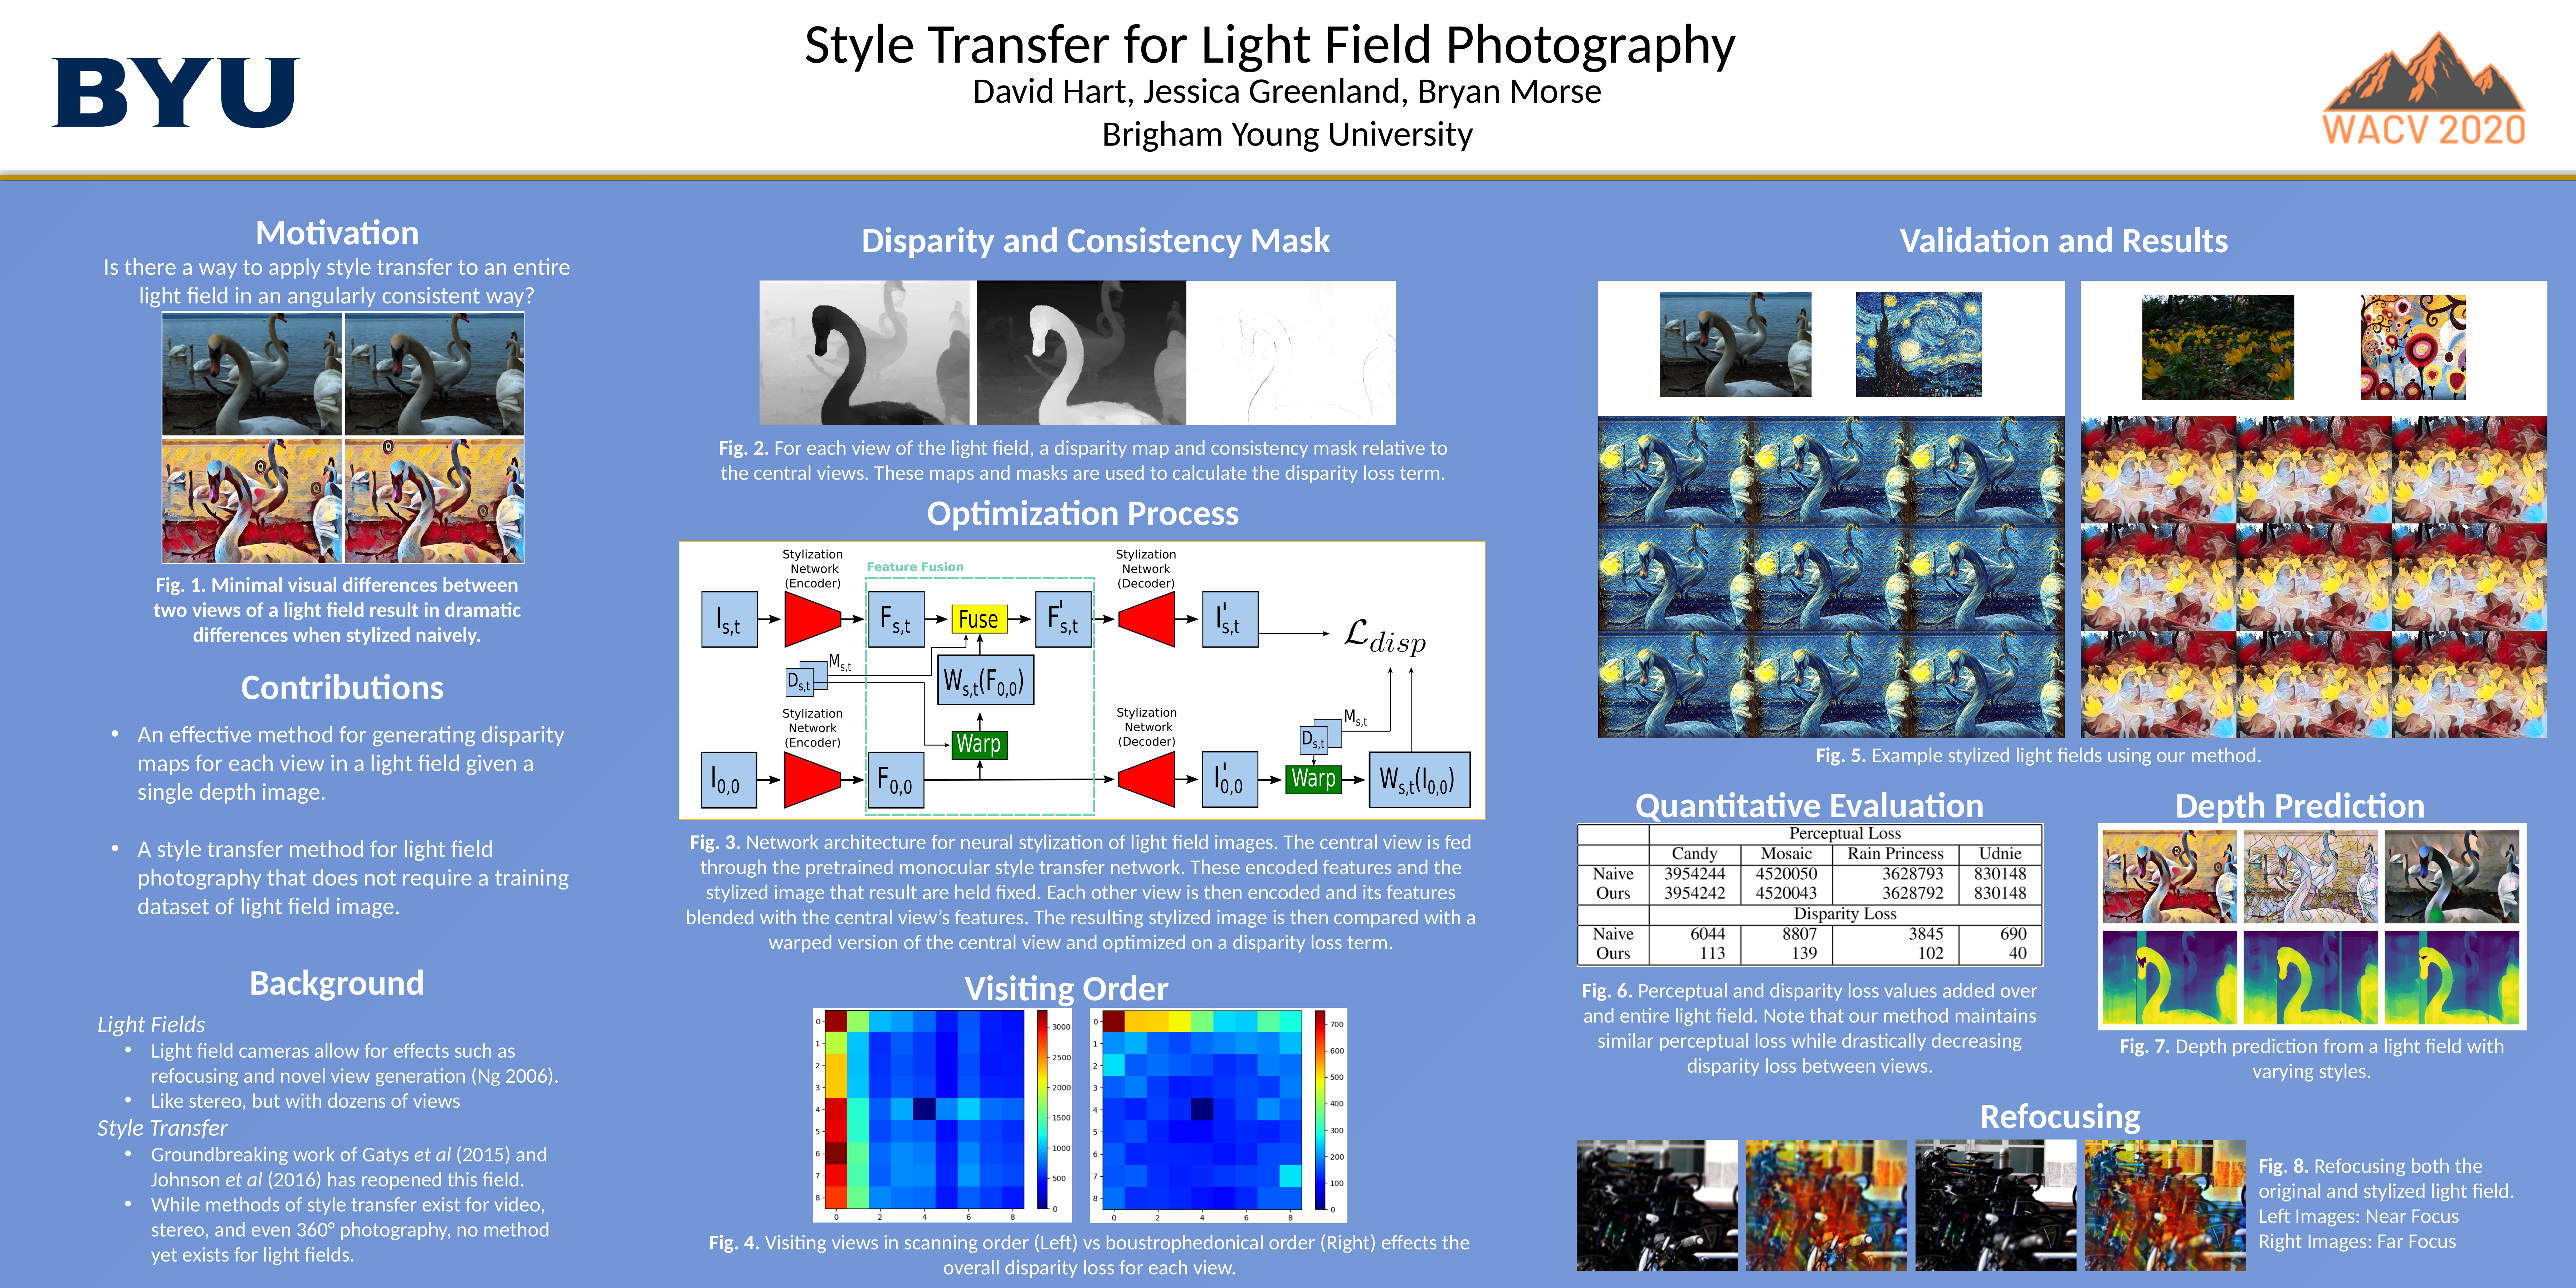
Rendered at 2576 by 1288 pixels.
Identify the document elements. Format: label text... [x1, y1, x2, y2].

text_box Depth Prediction [2099, 780, 2576, 827]
text_box Background [48, 957, 626, 1004]
text_box Fig. 8. Refocusing both the original and stylized light field. Left Images: Near Focus Right Images: Far Focus [2254, 1150, 2547, 1255]
picture [2085, 1140, 2246, 1271]
text_box Motivation [48, 206, 626, 254]
text_box Fig. 3. Network architecture for neural stylization of light field images. The central view is fed through the pretrained monocular style transfer network. These encoded features and the stylized image that result are held fixed. Each other view is then encoded and its features blended with the central view’s features. The resulting stylized image is then compared with a warped version of the central view and optimized on a disparity loss term. [678, 826, 1484, 956]
text_box Fig. 5. Example stylized light fields using our method. [1654, 739, 2425, 769]
picture [1577, 823, 2044, 967]
picture [1090, 1008, 1347, 1223]
text_box Validation and Results [1775, 215, 2354, 262]
text_box Fig. 2. For each view of the light field, a disparity map and consistency mask relative to the central views. These maps and masks are used to calculate the disparity loss term. [698, 432, 1469, 486]
text_box Fig. 7. Depth prediction from a light field with varying styles. [2115, 1030, 2510, 1084]
text_box Style Transfer for Light Field Photography [507, 5, 2034, 77]
text_box Fig. 4. Visiting views in scanning order (Left) vs boustrophedonical order (Right) effects the overall disparity loss for each view. [705, 1226, 1475, 1281]
picture [2098, 823, 2527, 1030]
picture [1577, 1140, 1738, 1271]
text_box Light Fields Light field cameras allow for effects such as refocusing and novel view generation (Ng 2006). Like stereo, but with dozens of views Style Transfer Groundbreaking work of Gatys et al (2015) and Johnson et al (2016) has reopened this field. While methods of style transfer exist for video, stereo, and even 360° photography, no method yet exists for light fields. [93, 1006, 566, 1288]
text_box Quantitative Evaluation [1521, 779, 2099, 827]
text_box David Hart, Jessica Greenland, Bryan Morse Brigham Young University [524, 65, 2052, 155]
picture [15, 28, 338, 157]
text_box Fig. 1. Minimal visual differences between two views of a light field result in dramatic differences when stylized naively. [142, 569, 532, 649]
picture [1916, 1140, 2077, 1271]
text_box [760, 280, 1396, 425]
text_box Refocusing [1771, 1090, 2350, 1138]
picture [2081, 281, 2547, 738]
picture [1598, 281, 2065, 738]
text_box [679, 542, 1485, 820]
text_box Is there a way to apply style transfer to an entire light field in an angularly consistent way? [93, 249, 581, 311]
text_box Contributions [54, 661, 632, 709]
picture [2321, 30, 2528, 166]
picture [813, 1008, 1072, 1223]
text_box Disparity and Consistency Mask [808, 215, 1386, 262]
text_box Optimization Process [794, 487, 1373, 535]
picture [161, 311, 525, 564]
text_box An effective method for generating disparity maps for each view in a light field given a single depth image. A style transfer method for light field photography that does not require a training dataset of light field image. [107, 717, 595, 921]
text_box Fig. 6. Perceptual and disparity loss values added over and entire light field. Note that our method maintains similar perceptual loss while drastically decreasing disparity loss between views. [1577, 975, 2044, 1079]
text_box Visiting Order [778, 962, 1356, 1010]
text_box [0, 0, 2576, 170]
picture [1746, 1140, 1907, 1271]
